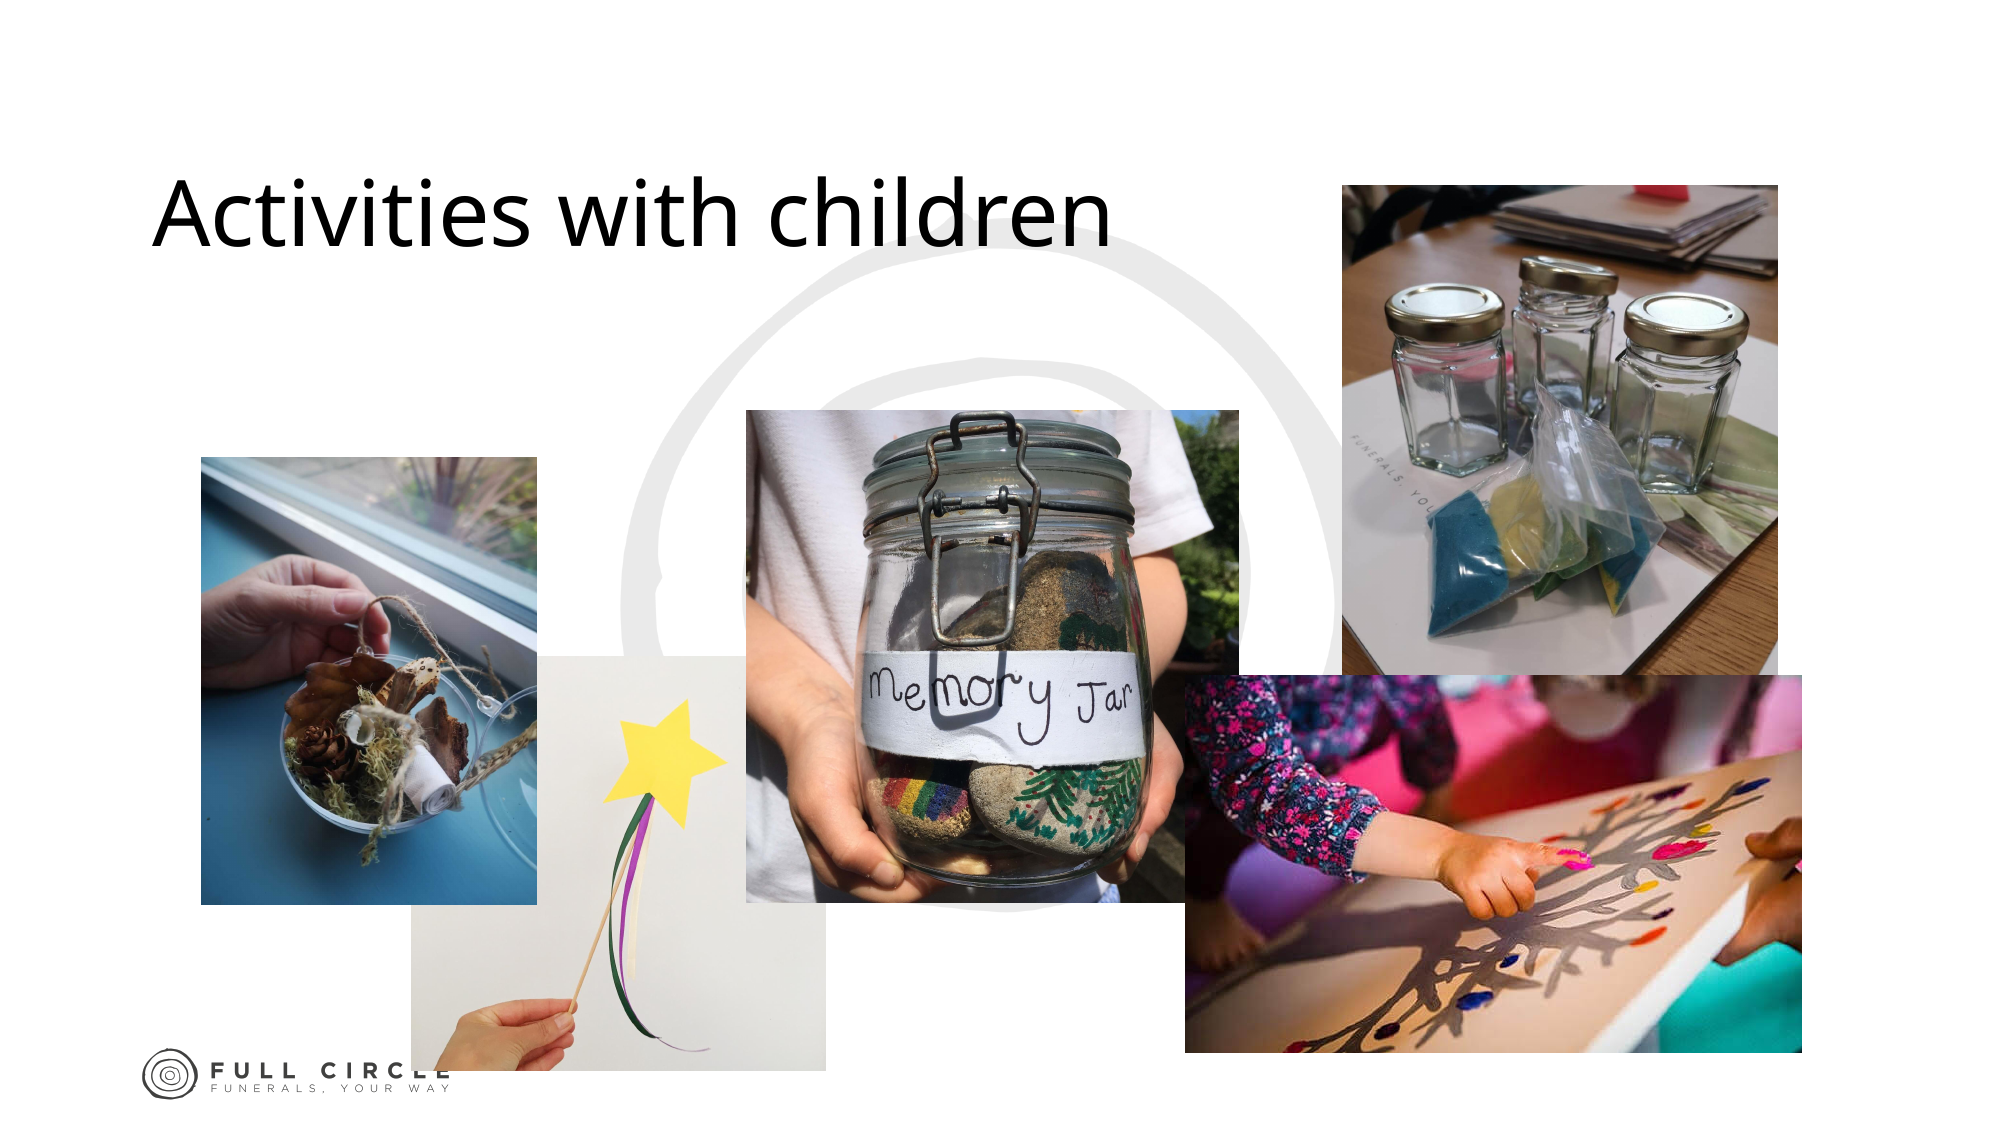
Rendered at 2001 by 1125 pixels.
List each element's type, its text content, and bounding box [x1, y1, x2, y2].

picture [103, 185, 1802, 1125]
text_box Activities with children [137, 160, 1863, 319]
